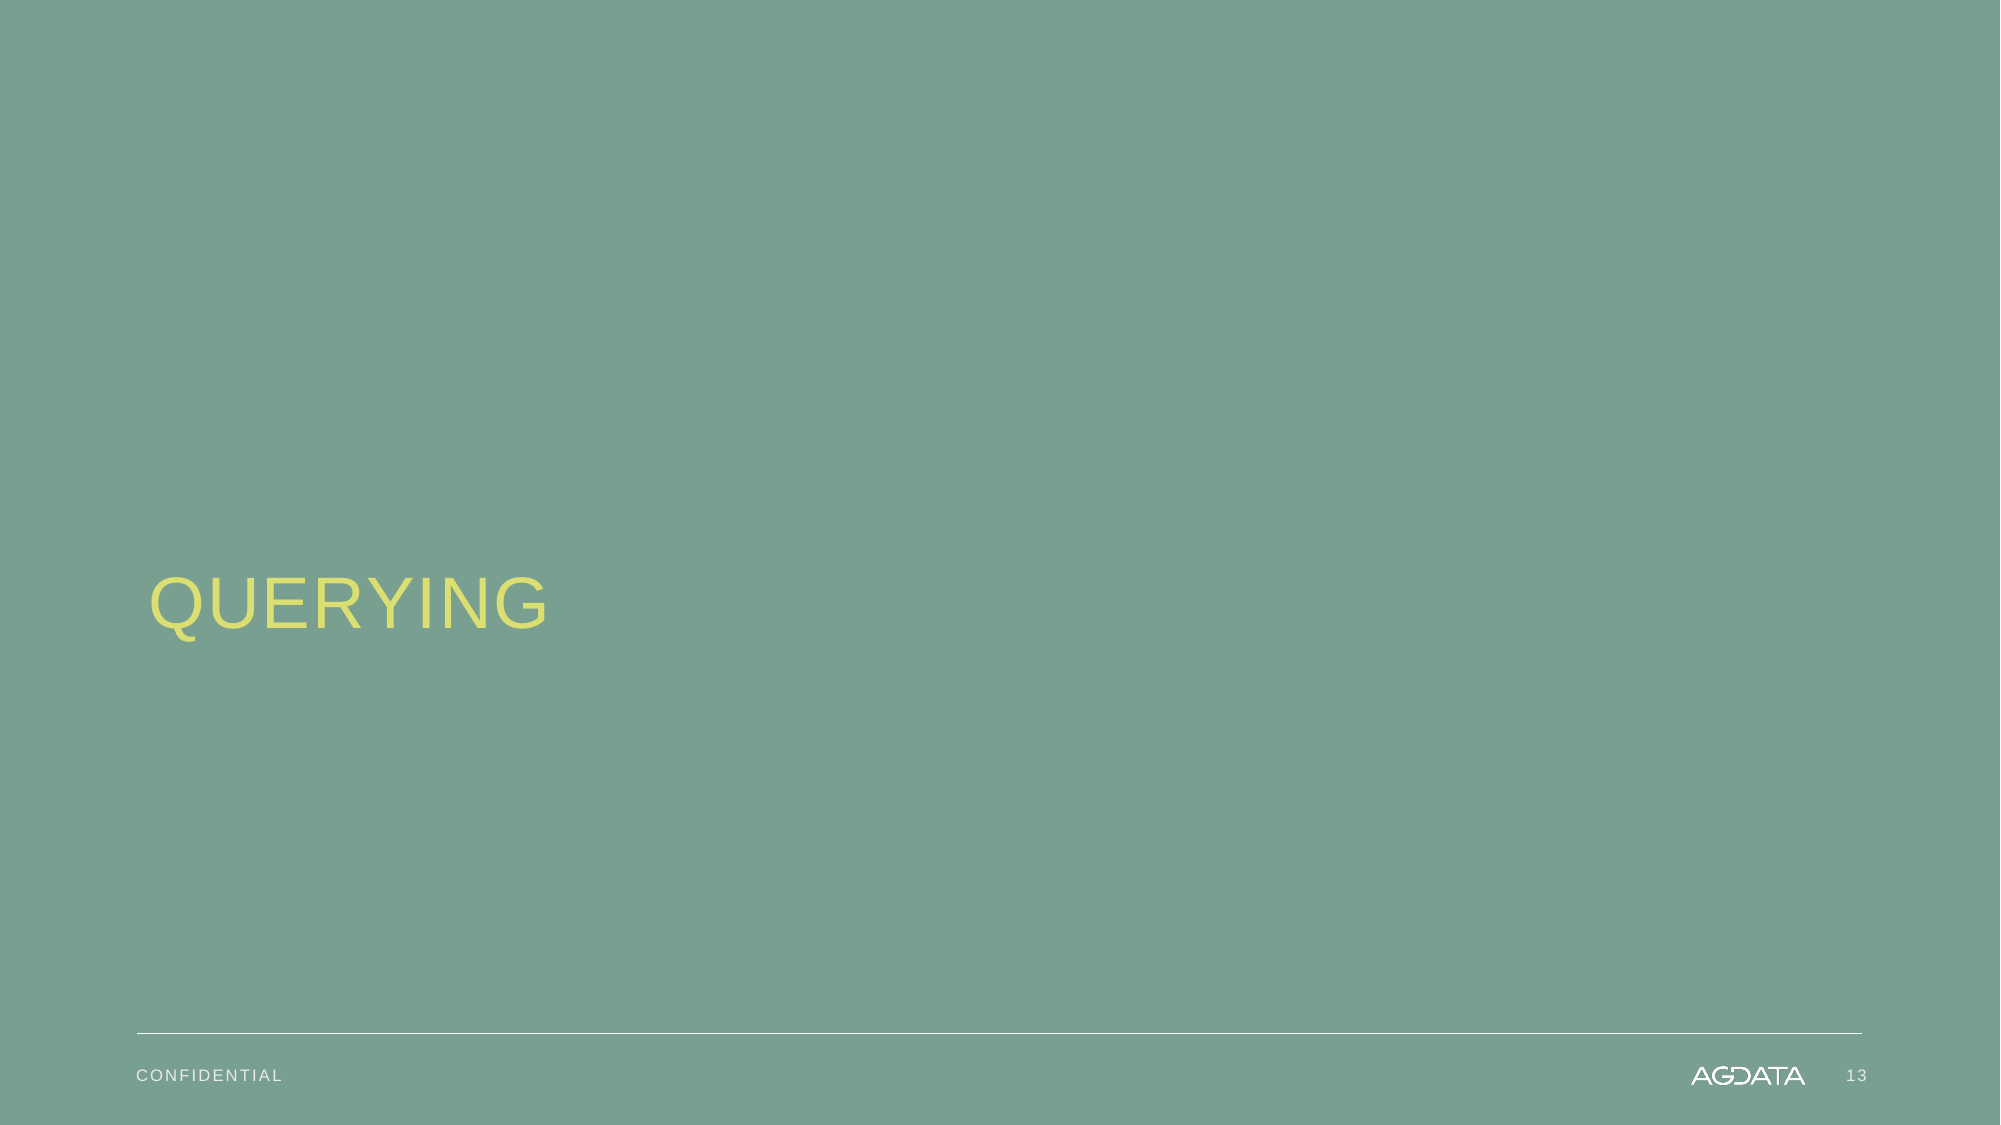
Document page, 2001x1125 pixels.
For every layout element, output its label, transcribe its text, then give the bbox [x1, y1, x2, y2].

title querying [133, 324, 1718, 653]
